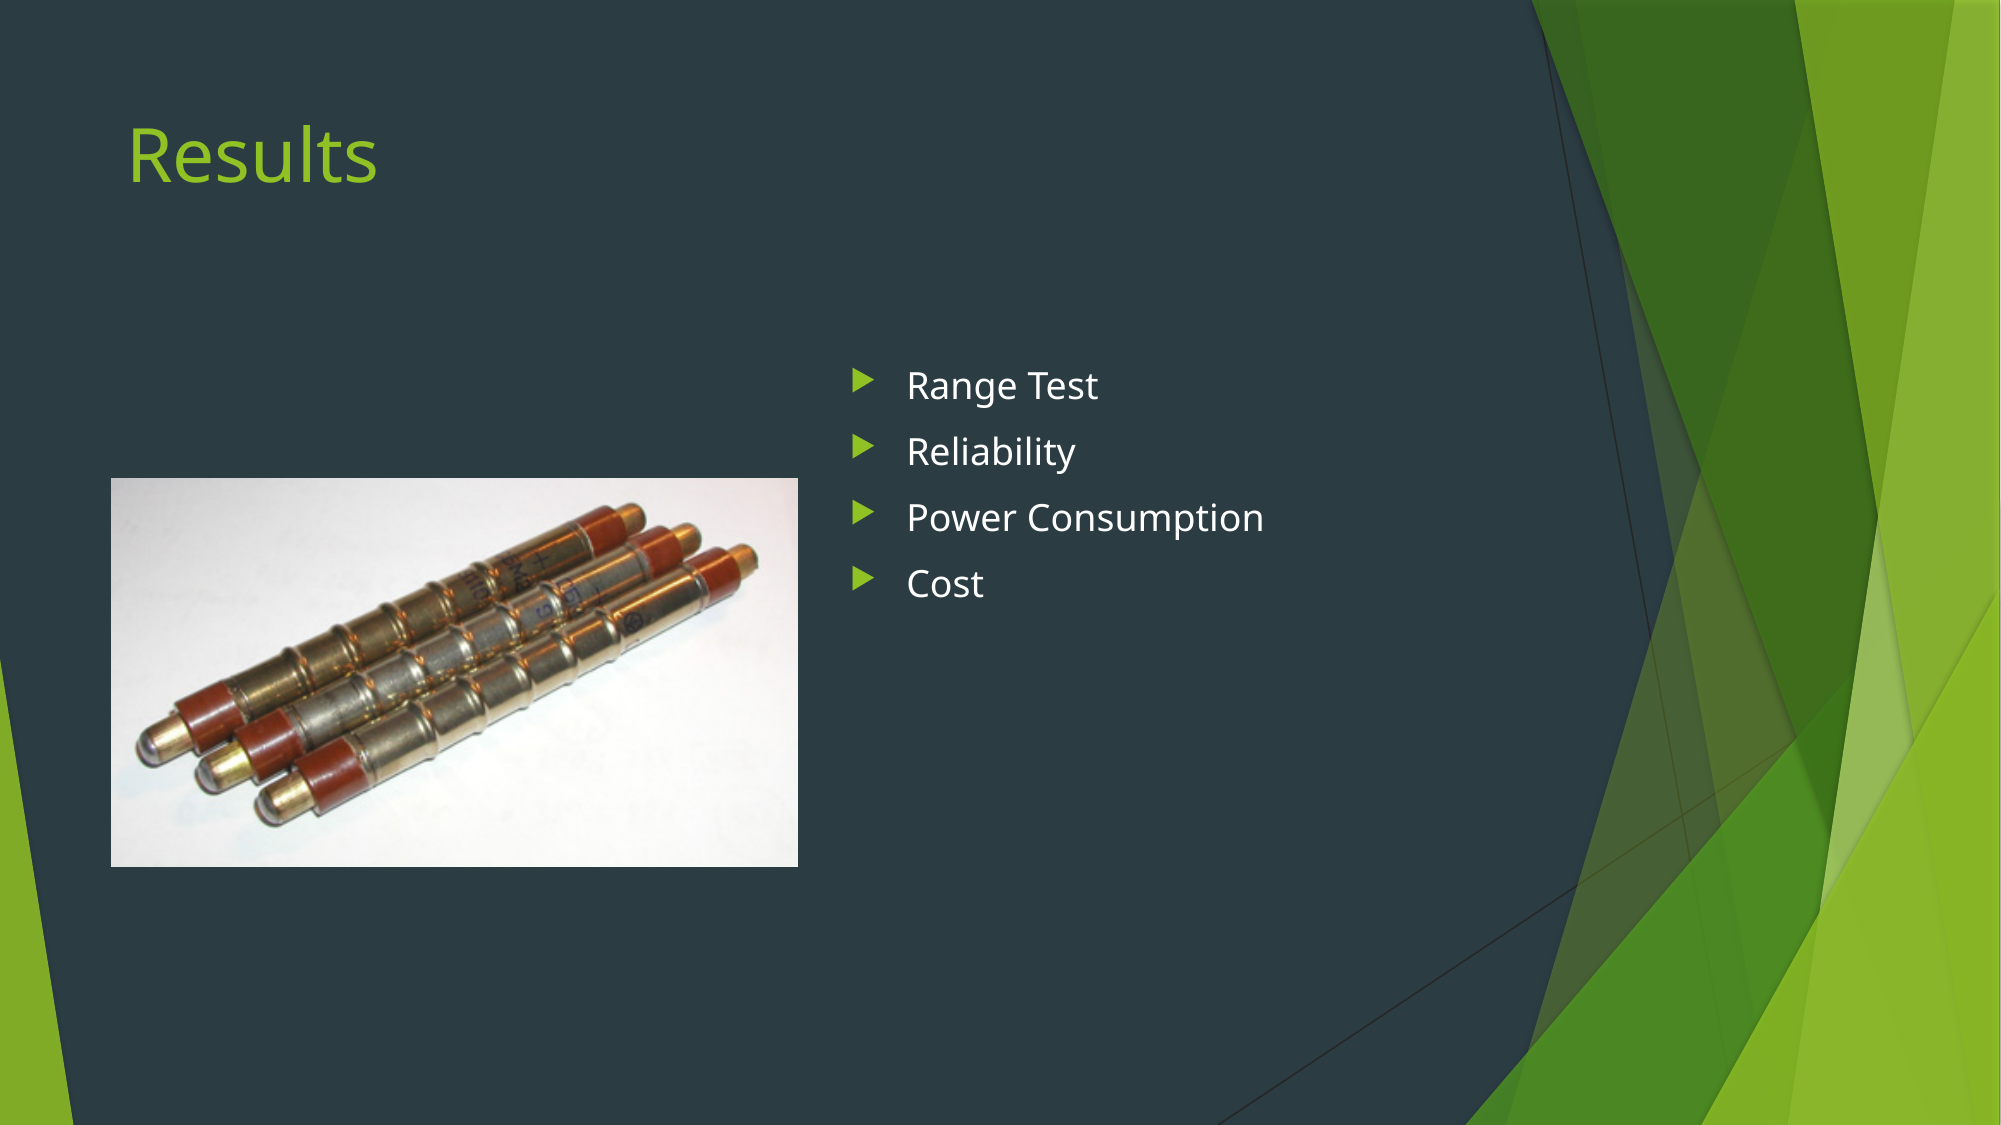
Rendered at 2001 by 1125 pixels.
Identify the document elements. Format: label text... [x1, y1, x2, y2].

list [110, 478, 798, 868]
list Range Test Reliability Power Consumption Cost [834, 354, 1522, 992]
title Results [111, 99, 1522, 317]
